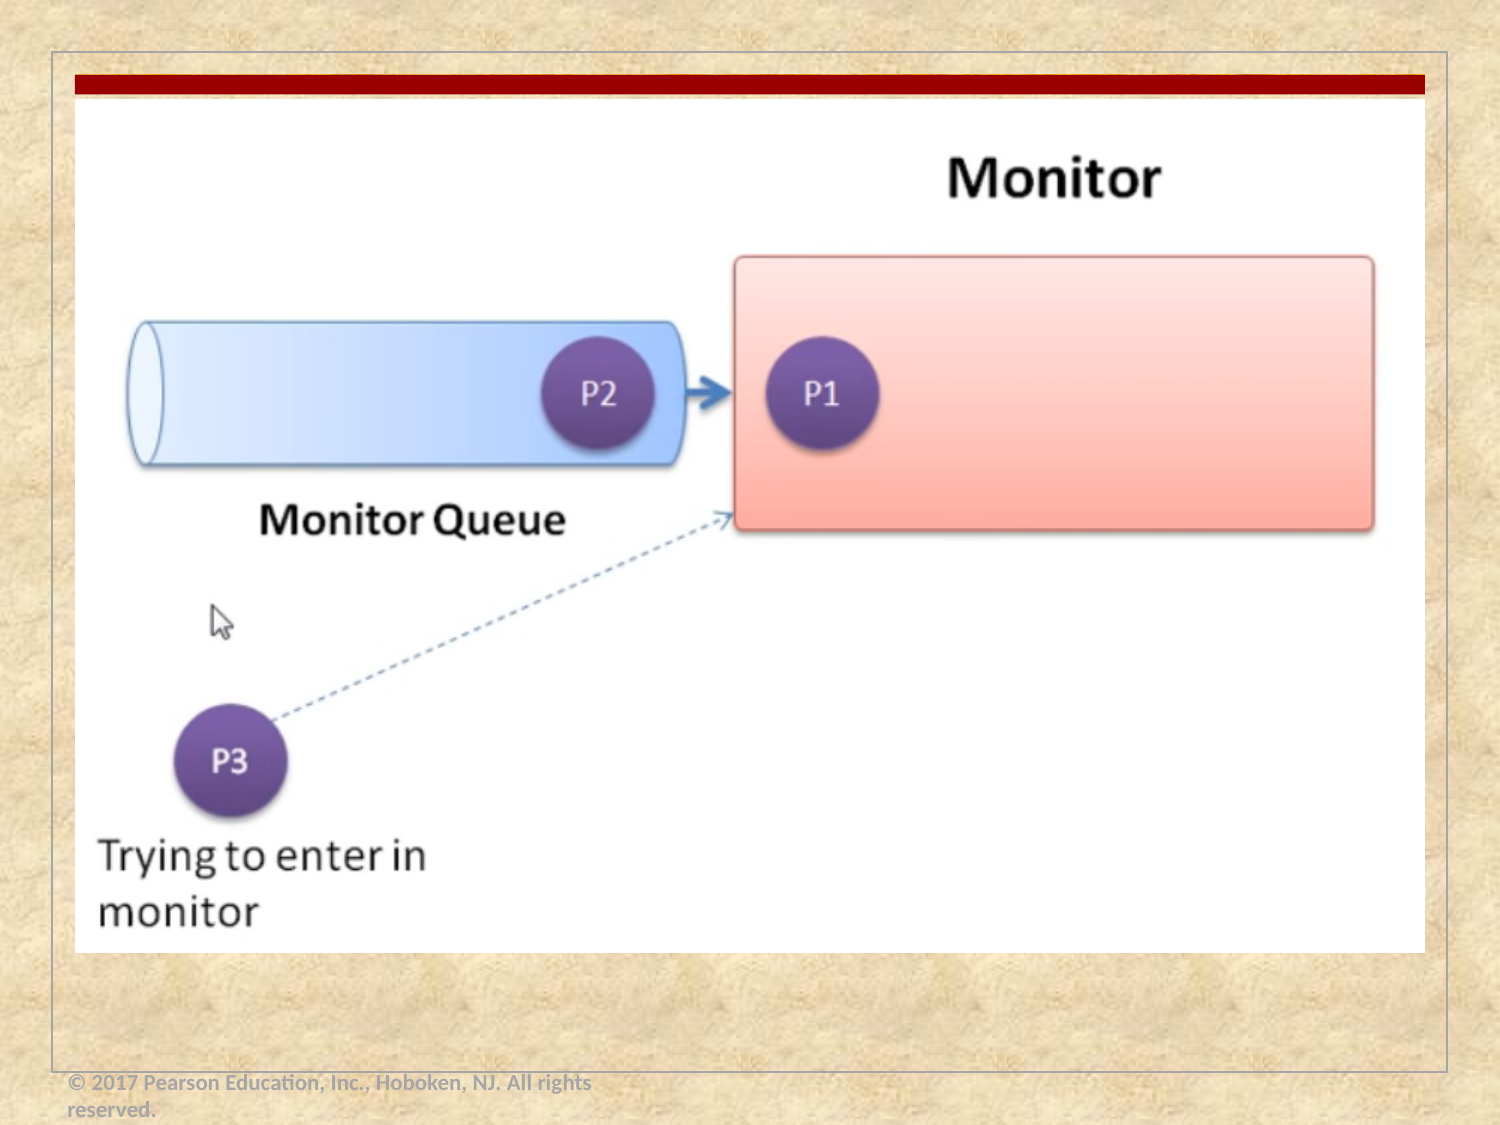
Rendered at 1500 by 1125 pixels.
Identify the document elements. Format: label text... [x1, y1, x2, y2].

picture [53, 53, 1446, 1071]
picture [0, 0, 1500, 1125]
footer © 2017 Pearson Education, Inc., Hoboken, NJ. All rights reserved. [52, 1065, 613, 1125]
